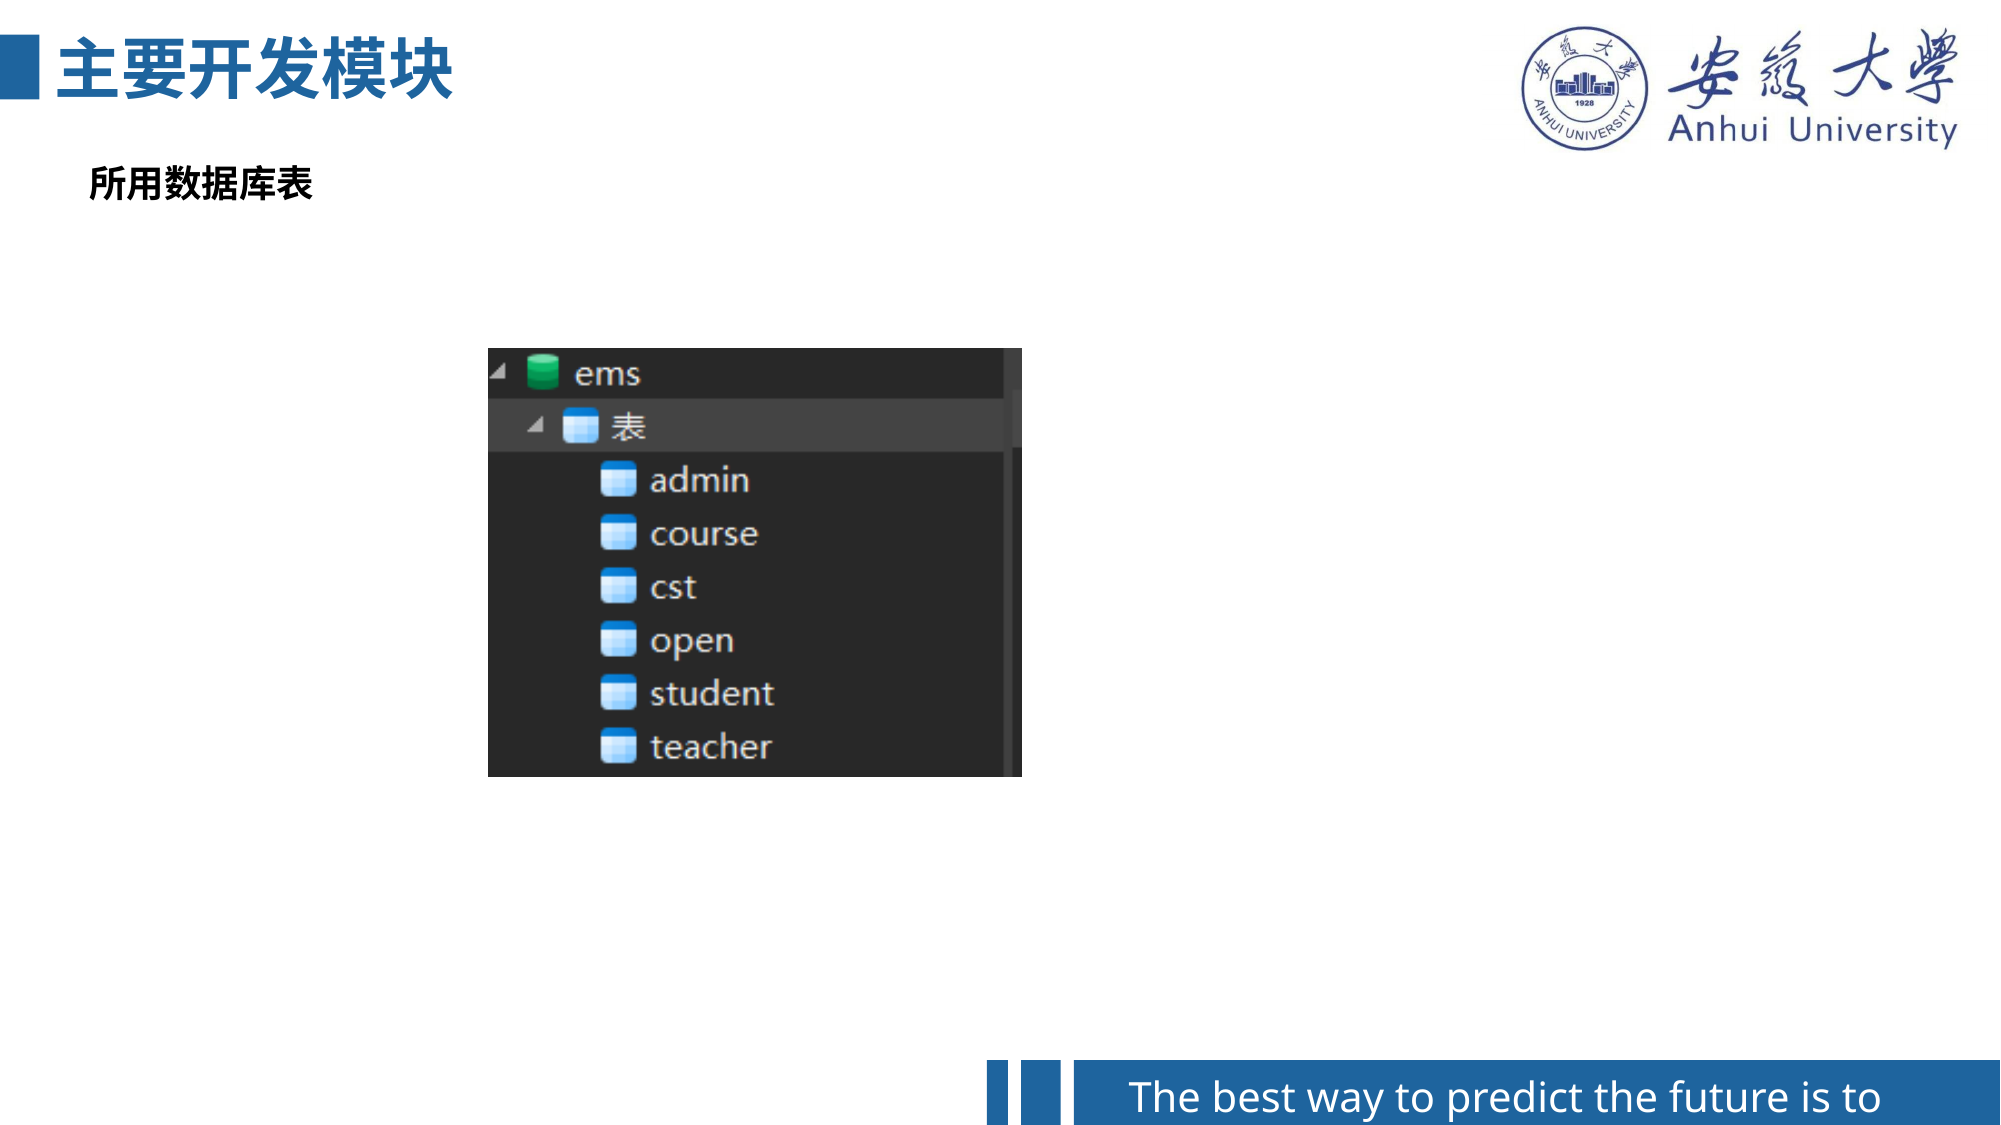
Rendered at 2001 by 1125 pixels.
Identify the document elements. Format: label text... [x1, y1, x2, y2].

text_box The best way to predict the future is to create it [1113, 1063, 1953, 1125]
text_box [0, 34, 40, 100]
picture [1482, 24, 1988, 153]
picture [488, 348, 1022, 777]
text_box [986, 1059, 1009, 1125]
text_box [1073, 1059, 2000, 1125]
text_box [1020, 1059, 1062, 1125]
text_box 主要开发模块 [39, 19, 873, 114]
text_box 所用数据库表 [74, 152, 330, 213]
